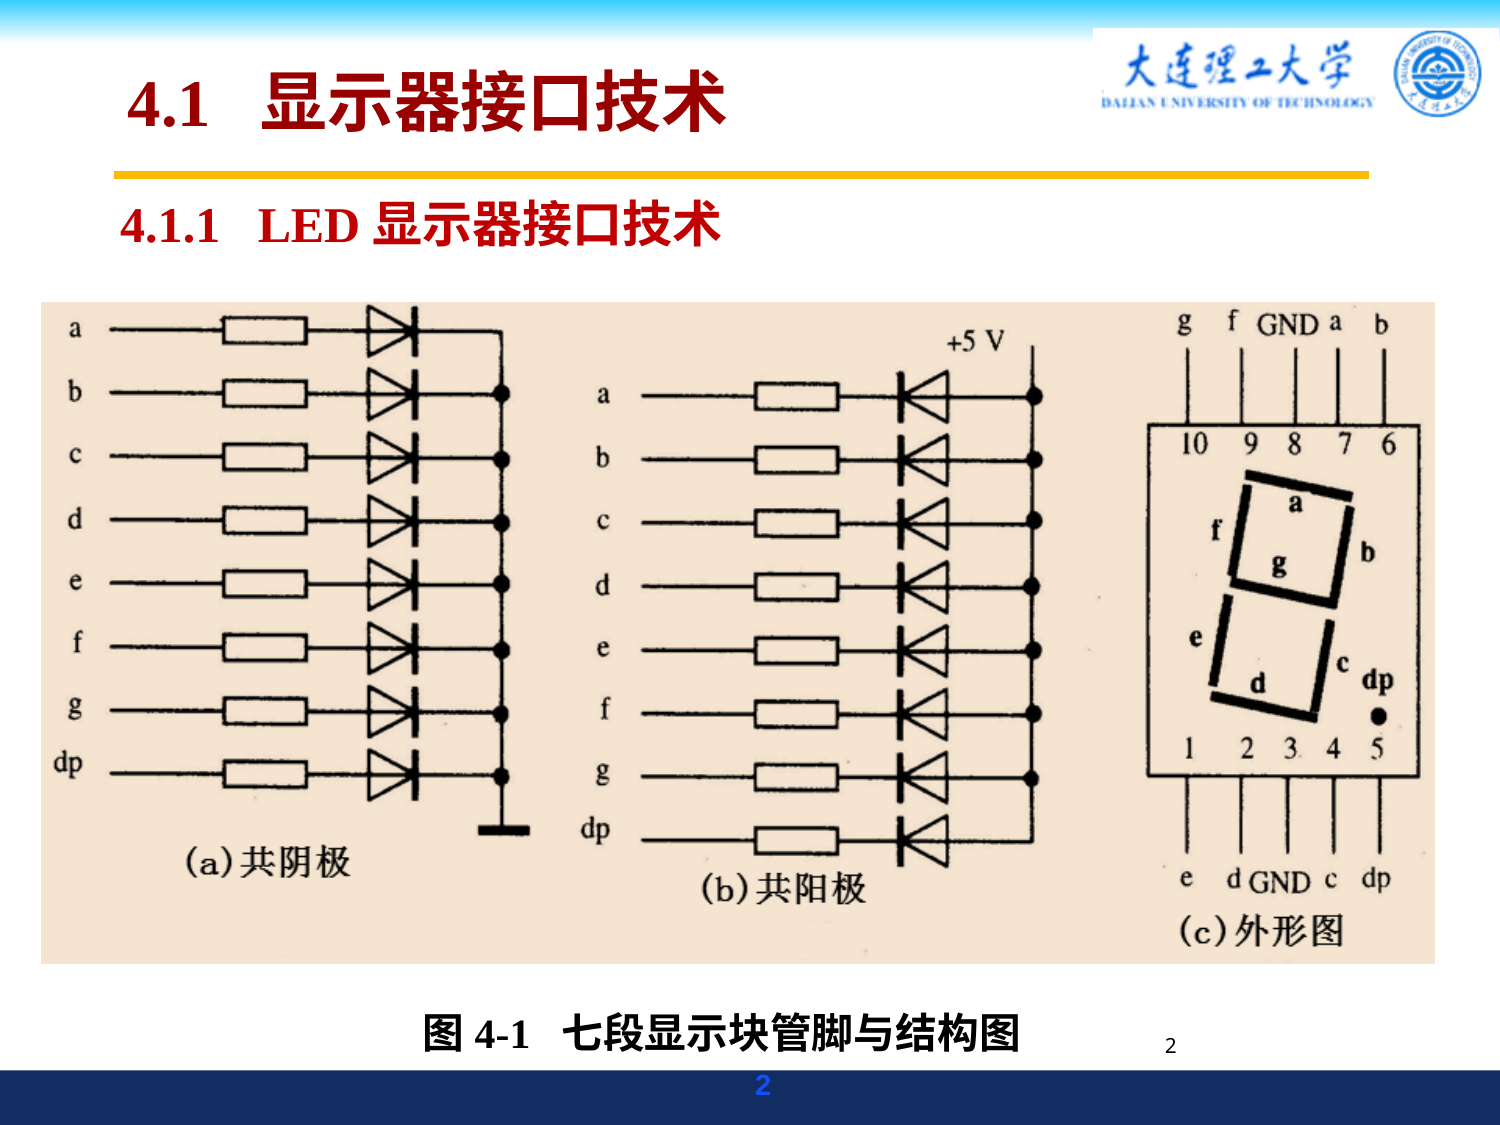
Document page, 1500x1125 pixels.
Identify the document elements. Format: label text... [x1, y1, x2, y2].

text_box 图4-1 七段显示块管脚与结构图 [387, 999, 1046, 1065]
picture [1093, 27, 1499, 123]
title 4.1 显示器接口技术 [112, 50, 1372, 150]
footer 2 [525, 1045, 1001, 1122]
list 4.1.1 LED显示器接口技术 [17, 184, 1483, 941]
text_box [41, 152, 1489, 238]
slide_number 2 [1149, 1025, 1500, 1100]
picture [40, 302, 1436, 964]
